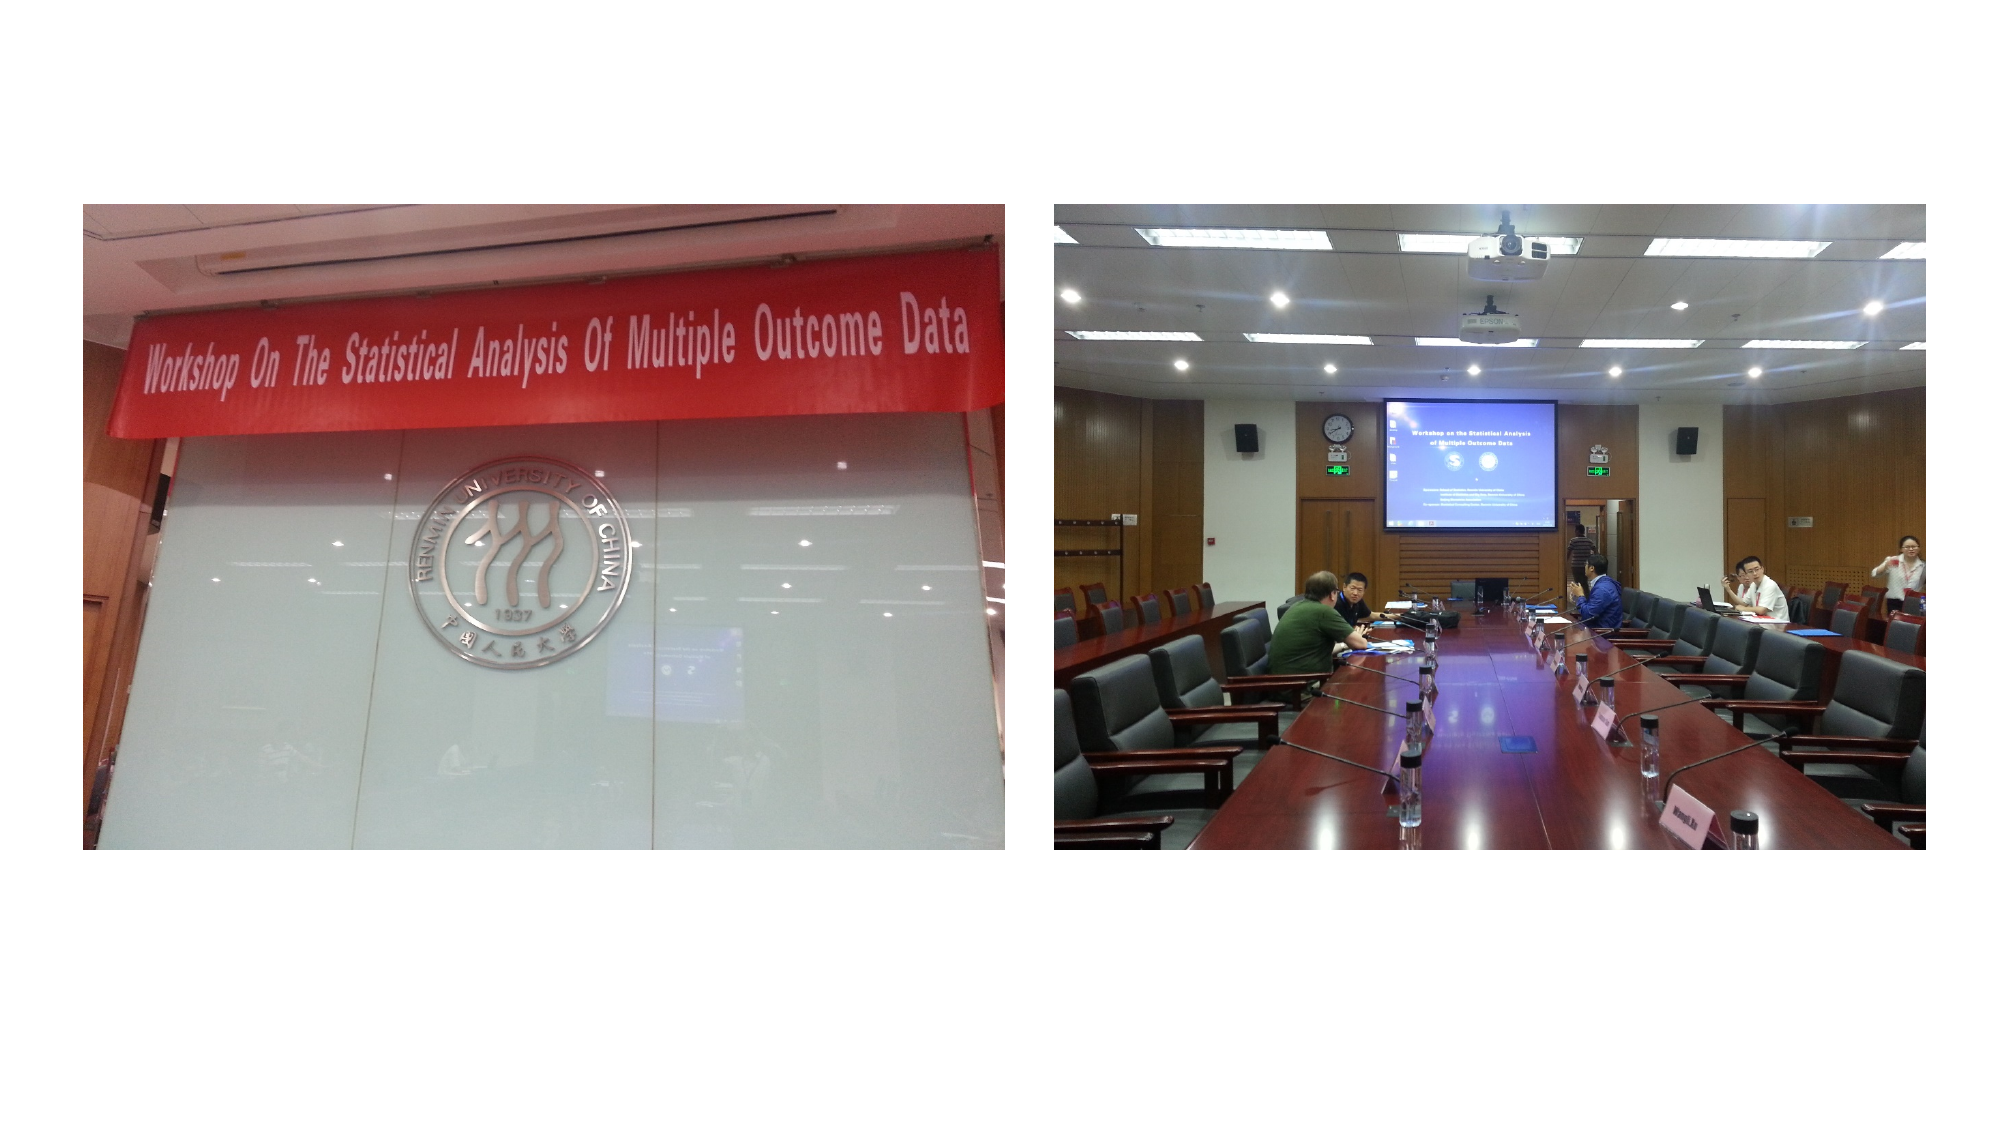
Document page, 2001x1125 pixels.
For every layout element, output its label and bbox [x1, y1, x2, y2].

picture [83, 204, 1005, 850]
picture [1054, 204, 1926, 850]
